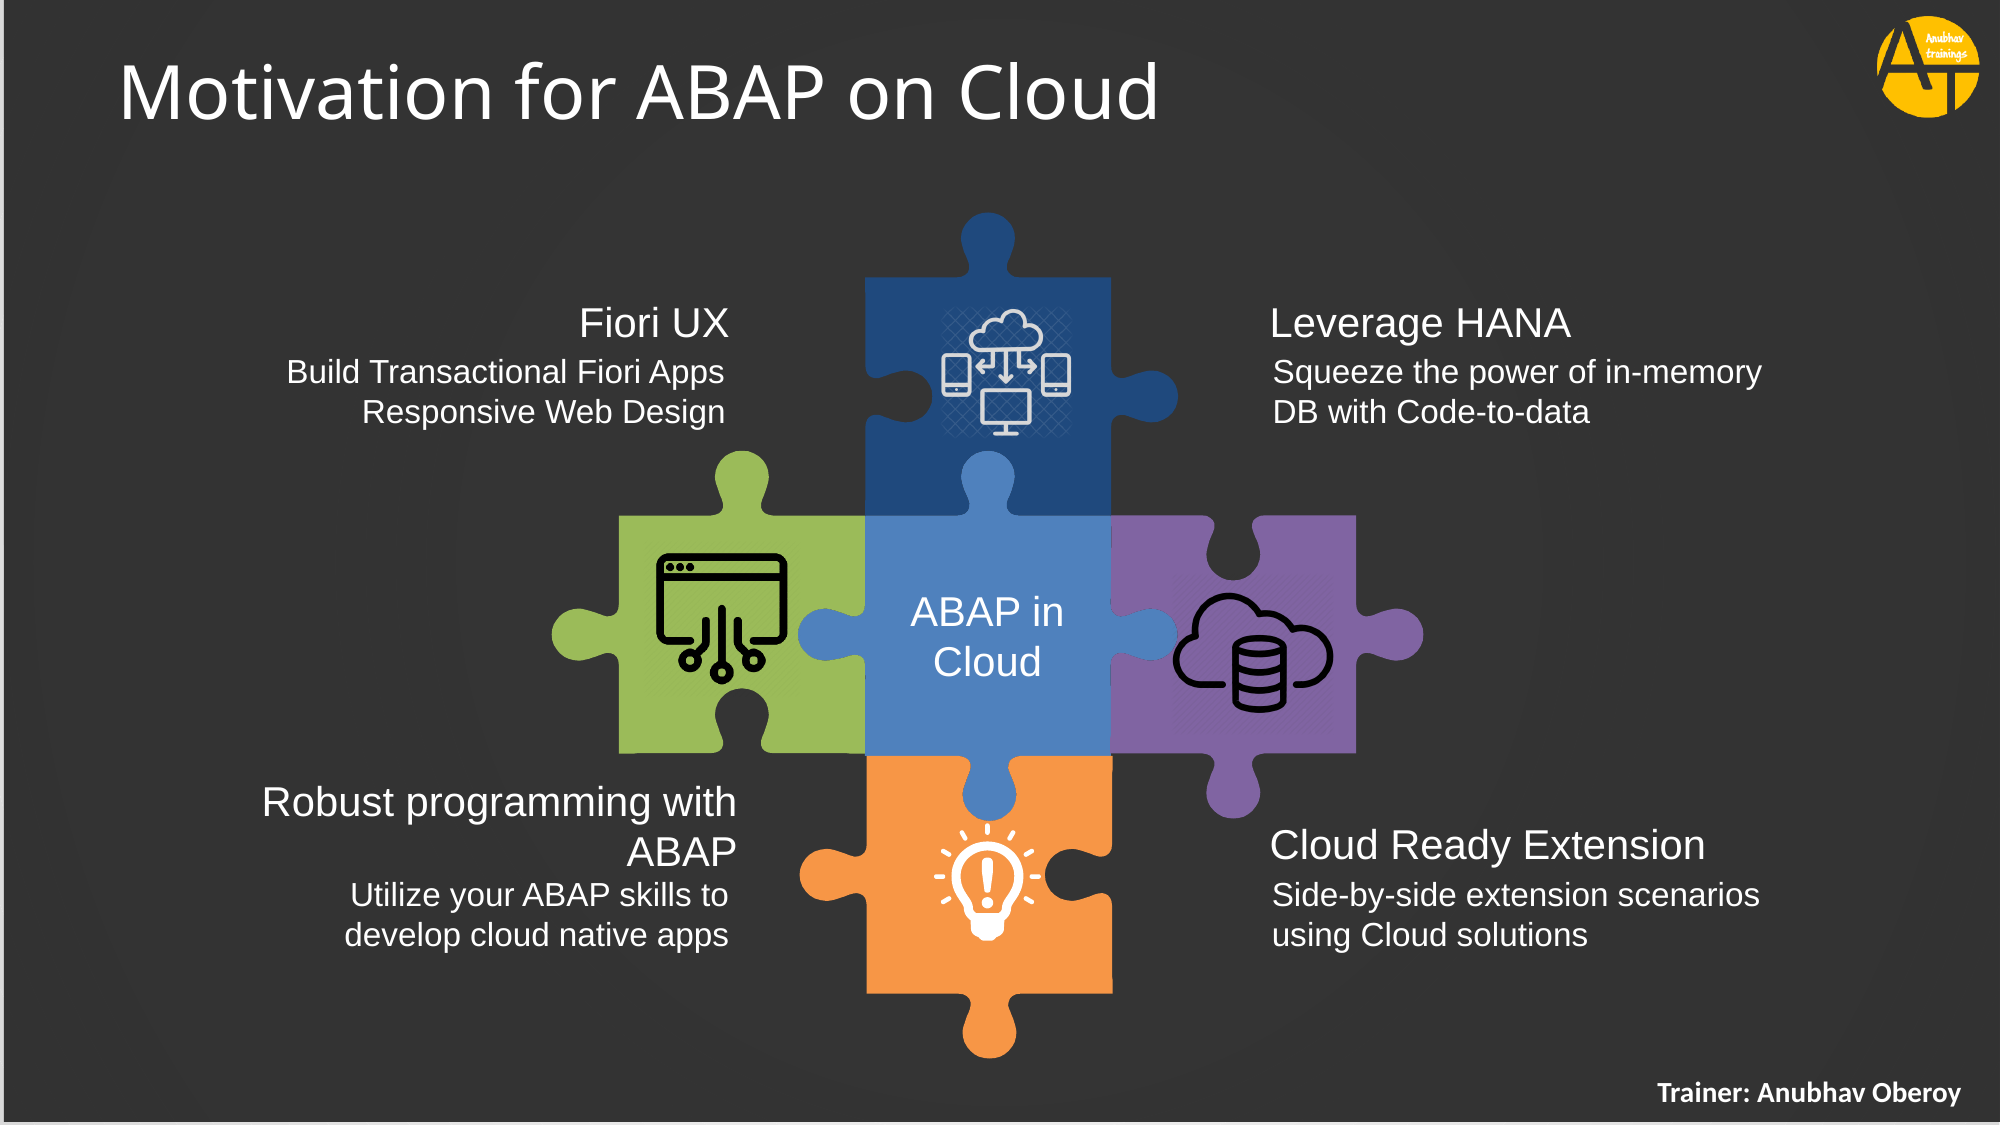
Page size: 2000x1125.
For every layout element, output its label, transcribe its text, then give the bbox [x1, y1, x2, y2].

text_box [865, 212, 1179, 516]
text_box [799, 755, 1113, 1059]
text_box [933, 823, 1042, 941]
text_box [1110, 515, 1424, 819]
text_box Fiori UX [276, 288, 745, 354]
picture [1171, 573, 1334, 735]
picture [1866, 9, 1985, 126]
text_box Build Transactional Fiori Apps Responsive Web Design [271, 343, 741, 438]
picture [939, 305, 1073, 439]
text_box [804, 451, 1166, 820]
text_box Robust programming with ABAP [204, 767, 753, 883]
text_box Squeeze the power of in-memory DB with Code-to-data [1257, 343, 1778, 438]
text_box ABAP in Cloud [891, 577, 1084, 693]
text_box Utilize your ABAP skills to develop cloud native apps [329, 883, 745, 960]
picture [642, 539, 801, 699]
text_box [2, 0, 2000, 1124]
text_box Cloud Ready Extension [1254, 810, 1723, 876]
title Motivation for ABAP on Cloud [97, 30, 1898, 148]
footer Trainer: Anubhav Oberoy [1625, 1061, 1994, 1121]
text_box [551, 450, 865, 754]
text_box Side-by-side extension scenarios using Cloud solutions [1257, 865, 1777, 960]
text_box Leverage HANA [1254, 288, 1723, 354]
